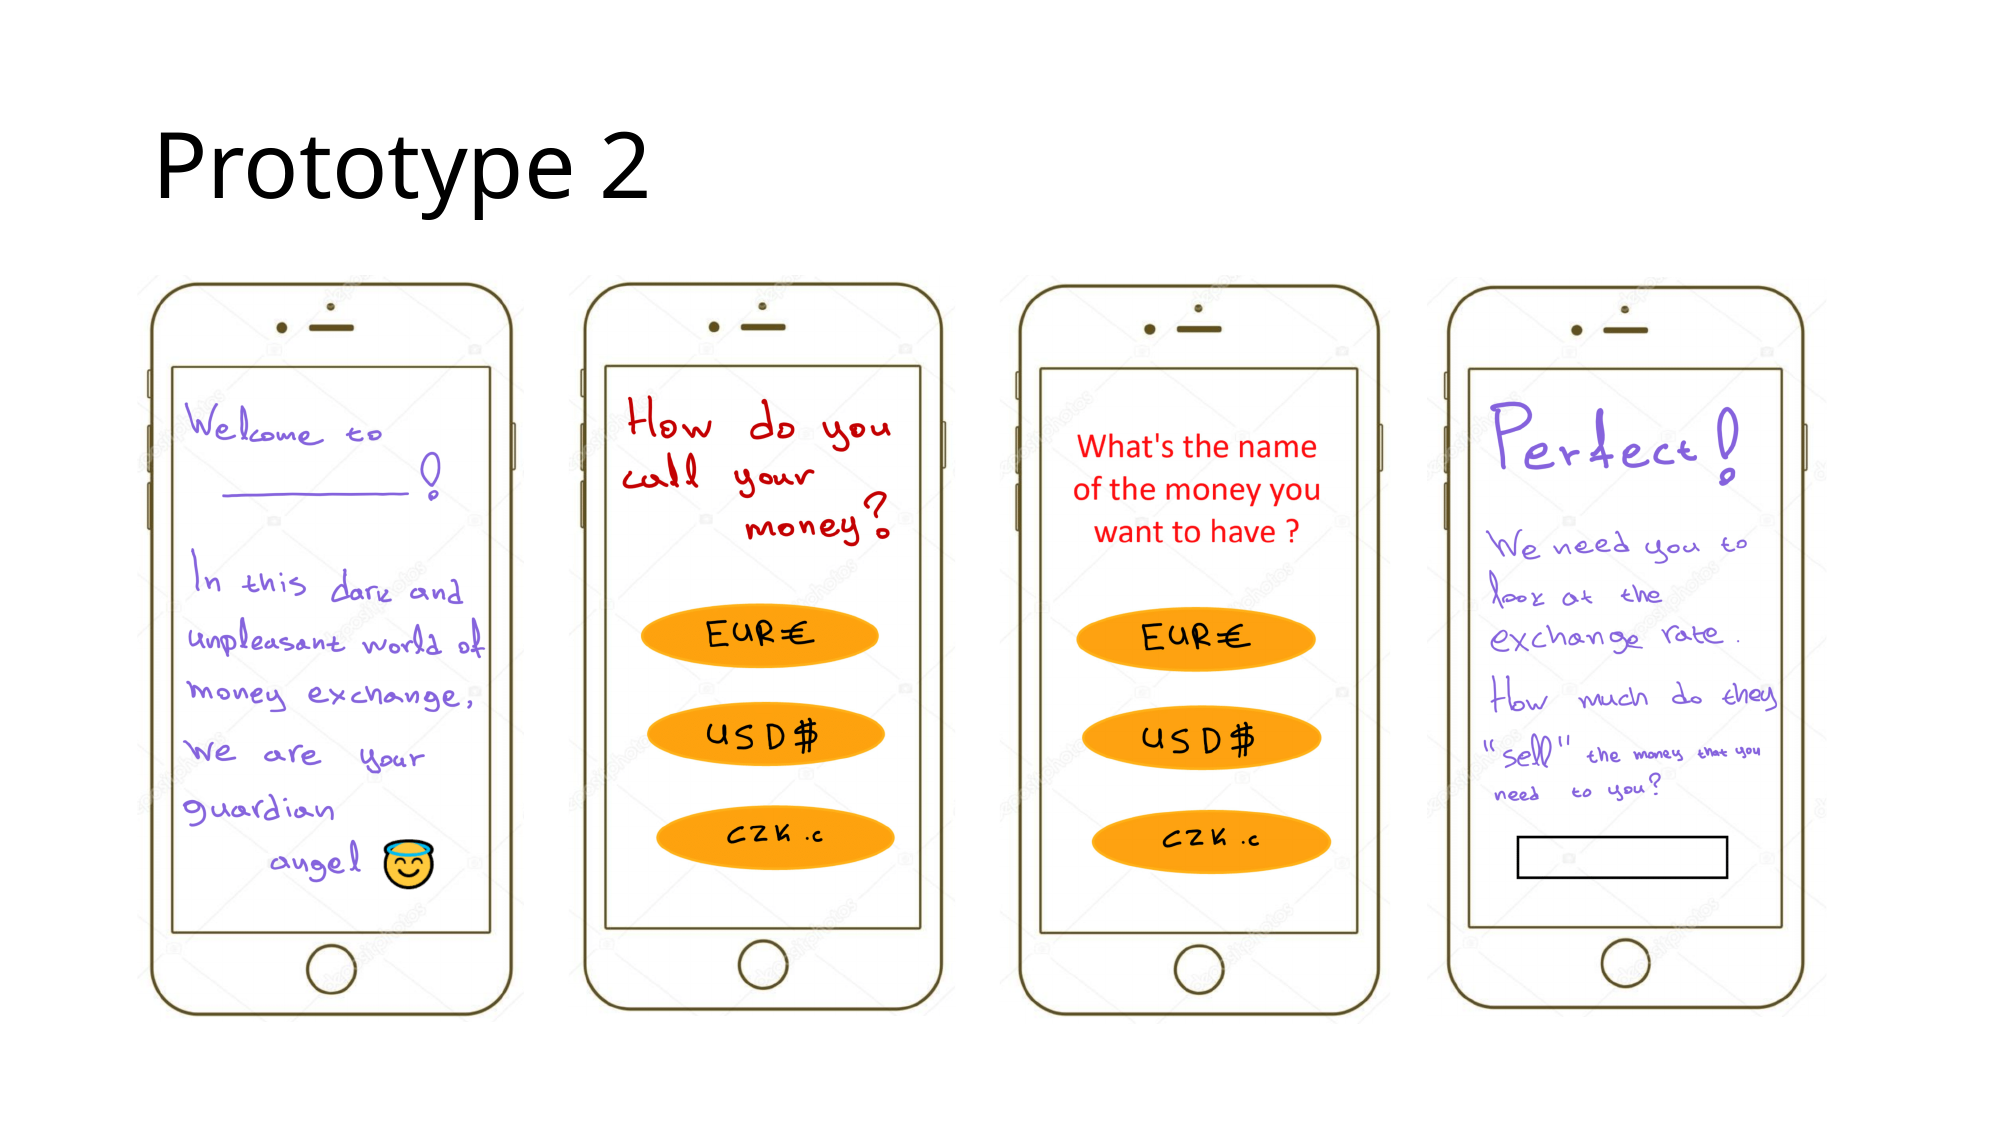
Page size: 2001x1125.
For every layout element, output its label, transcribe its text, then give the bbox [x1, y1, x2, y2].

picture [568, 275, 956, 1016]
picture [999, 275, 1391, 1024]
picture [137, 275, 524, 1022]
picture [1427, 277, 1827, 1017]
title Prototype 2 [137, 59, 1863, 278]
